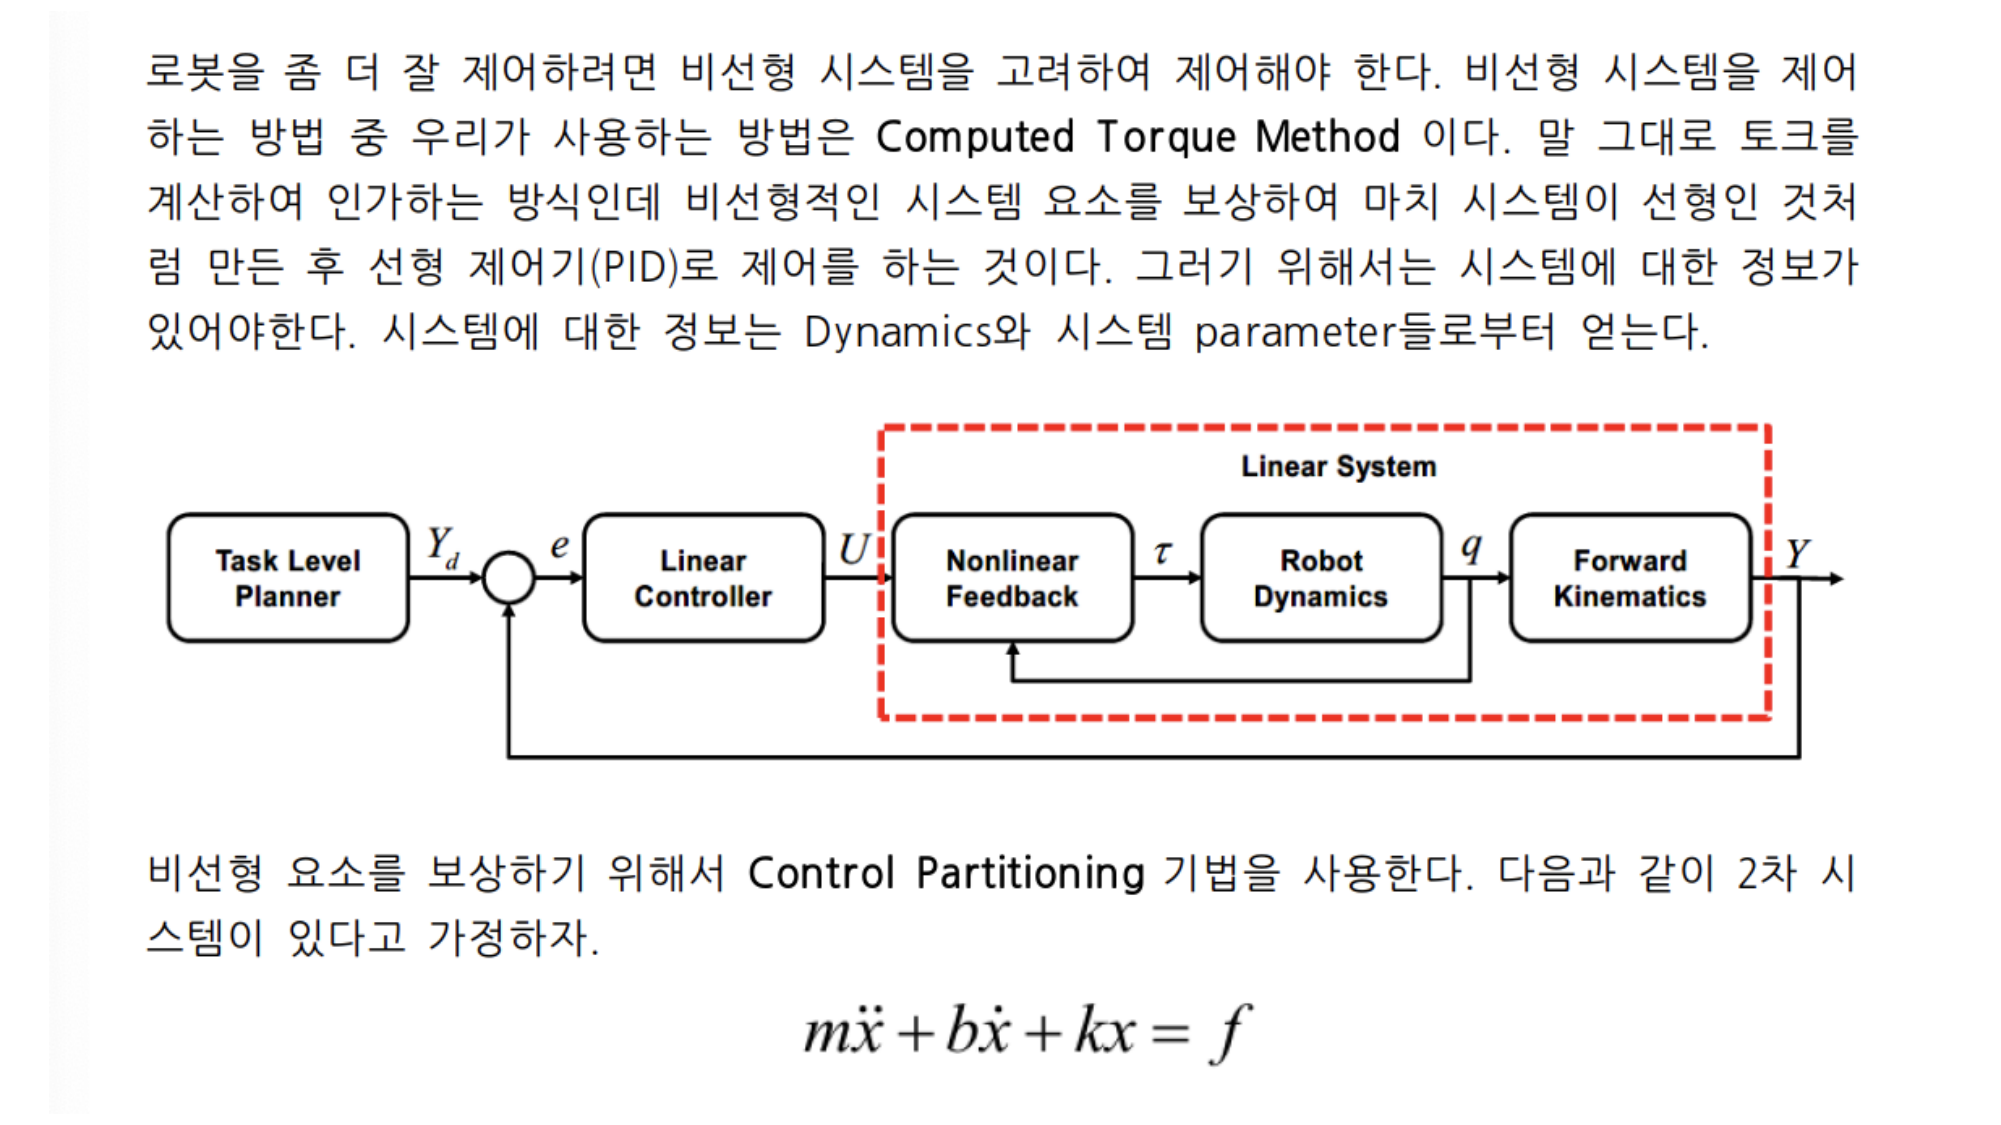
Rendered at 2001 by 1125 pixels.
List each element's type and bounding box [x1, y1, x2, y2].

list [48, 10, 1952, 1115]
